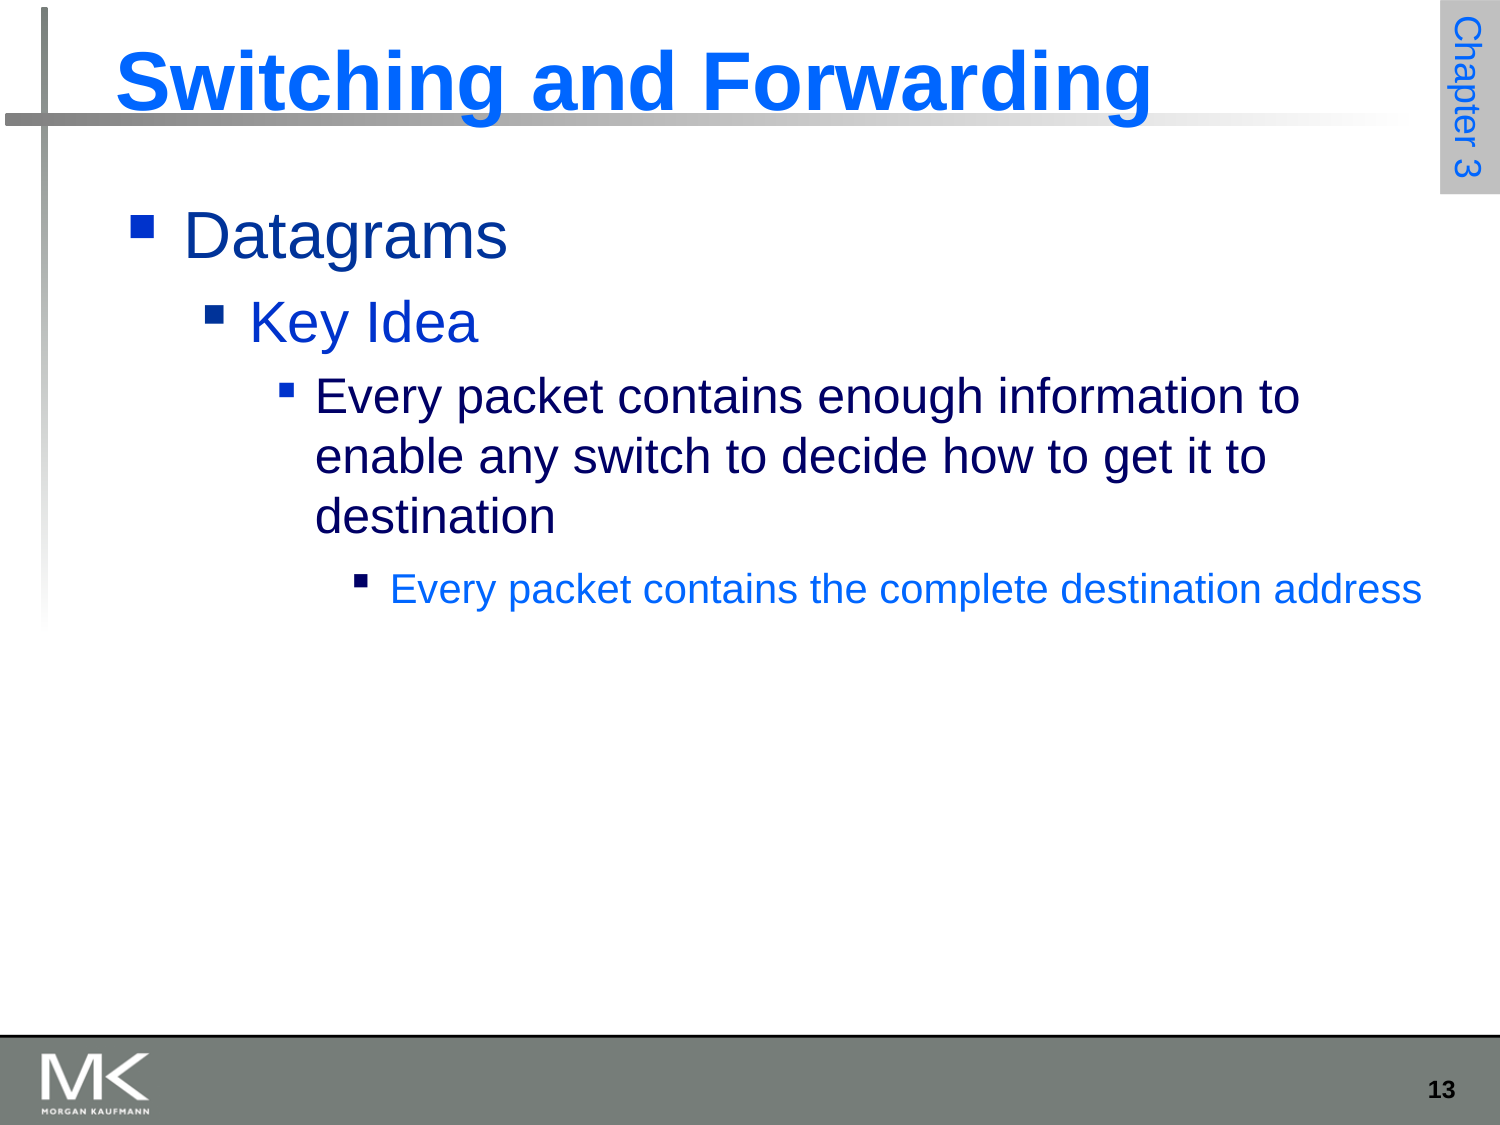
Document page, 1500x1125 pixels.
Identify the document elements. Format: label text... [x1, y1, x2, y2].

title Switching and Forwarding [100, 17, 1459, 135]
picture [29, 1046, 160, 1123]
list Datagrams Key Idea Every packet contains enough information to enable any switch to decide how to get it to destination Every packet contains the complete destination address [112, 184, 1469, 1024]
